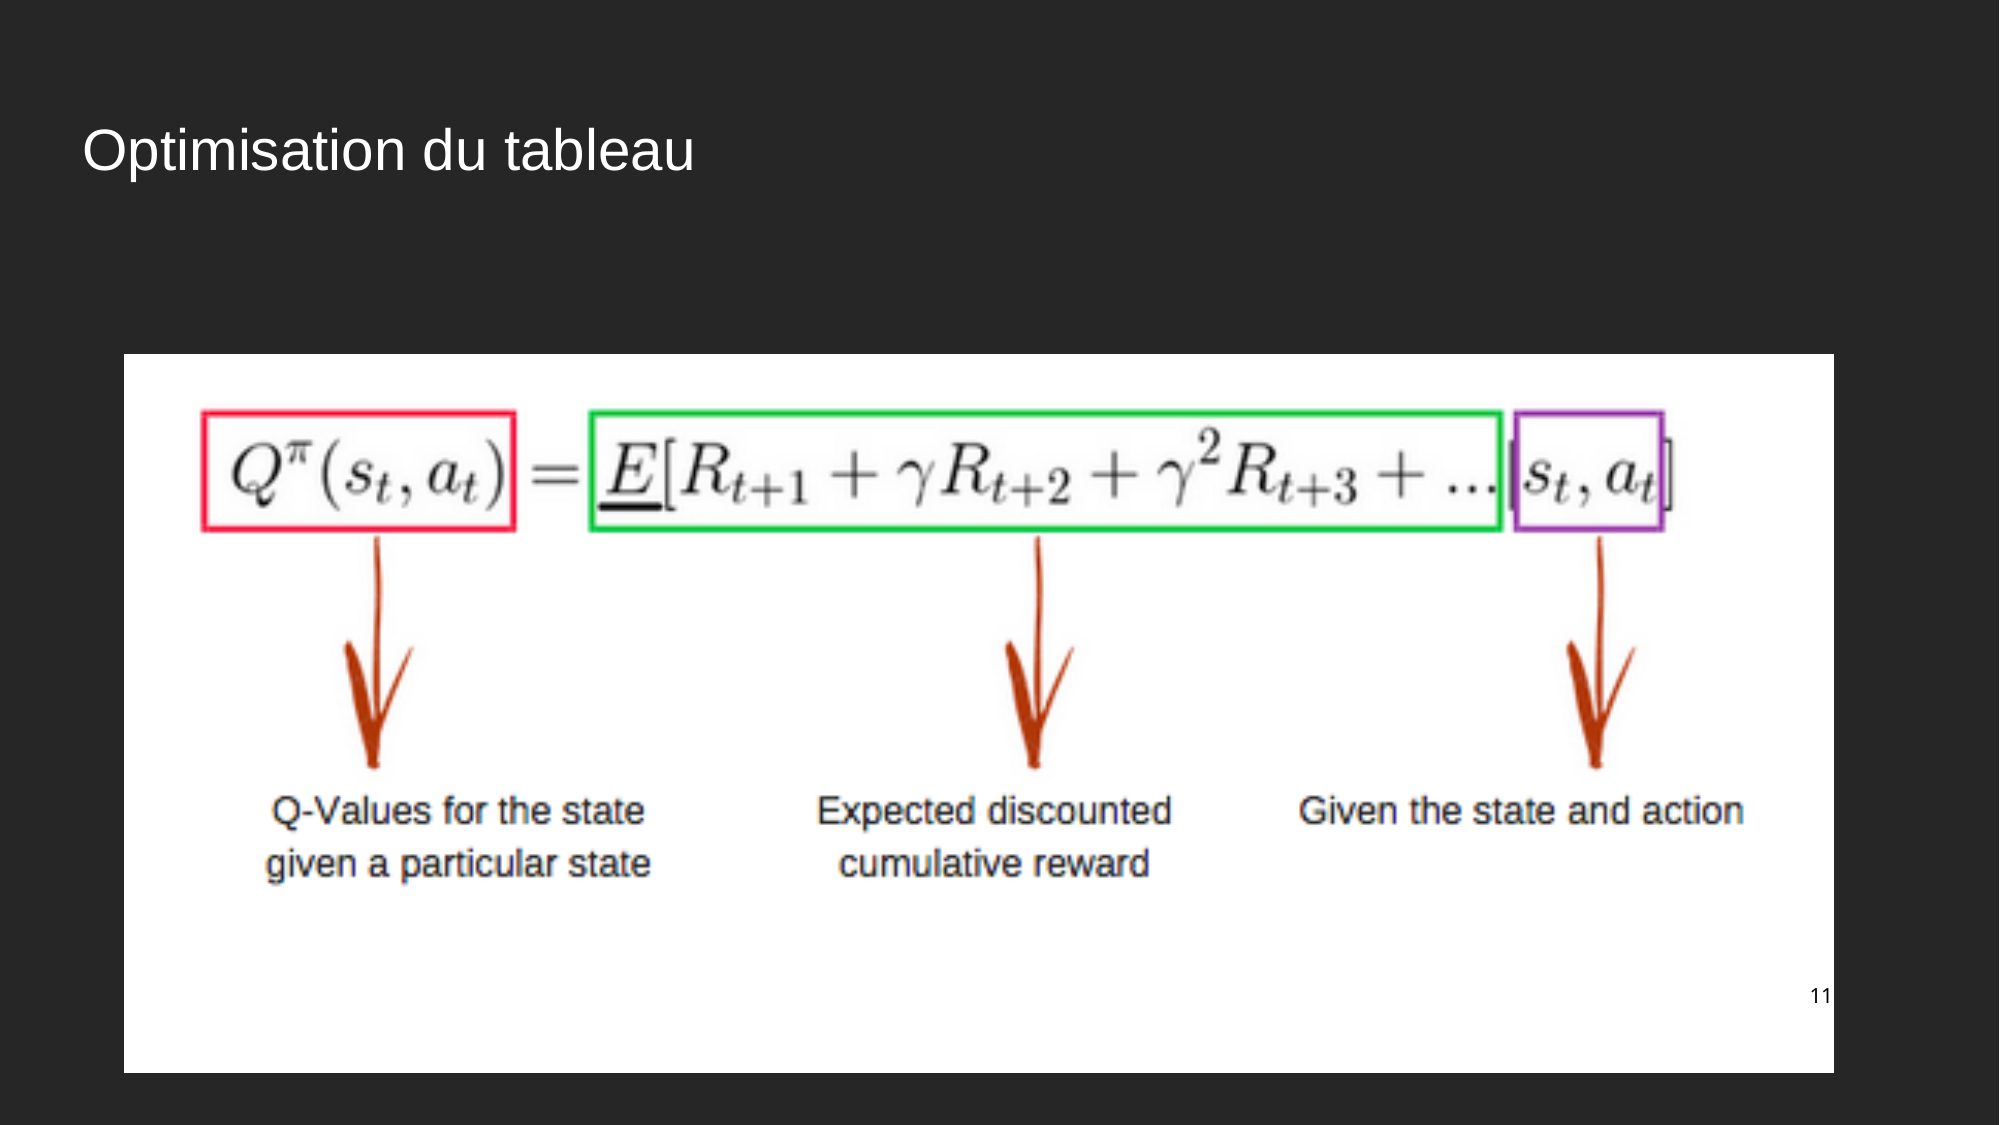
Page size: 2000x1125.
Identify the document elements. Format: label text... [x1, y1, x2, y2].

text_box 11 [1841, 965, 1848, 1026]
text_box Optimisation du tableau [68, 97, 1932, 223]
picture [124, 354, 1834, 1073]
